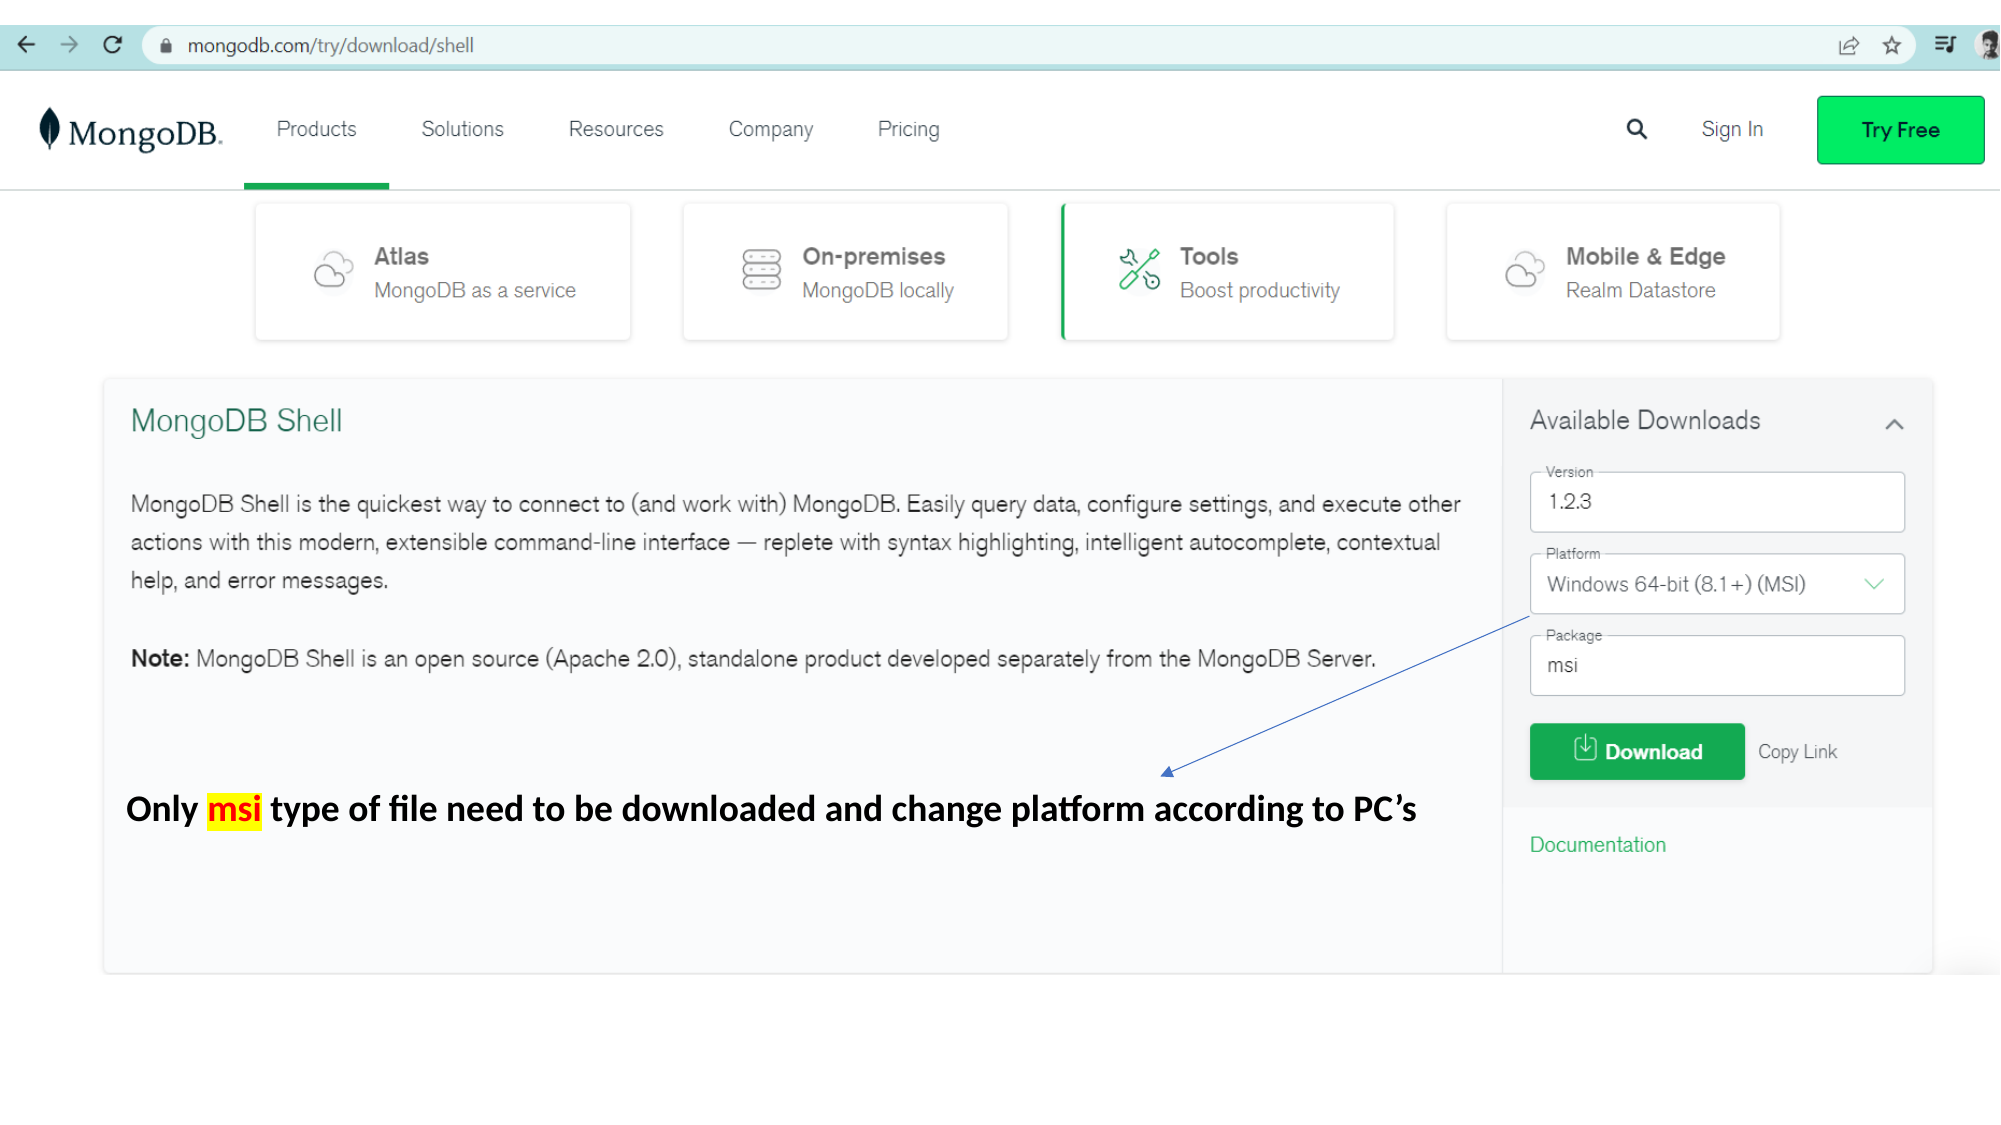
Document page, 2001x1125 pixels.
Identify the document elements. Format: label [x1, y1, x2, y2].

picture [0, 25, 2000, 975]
text_box [1160, 616, 1530, 777]
